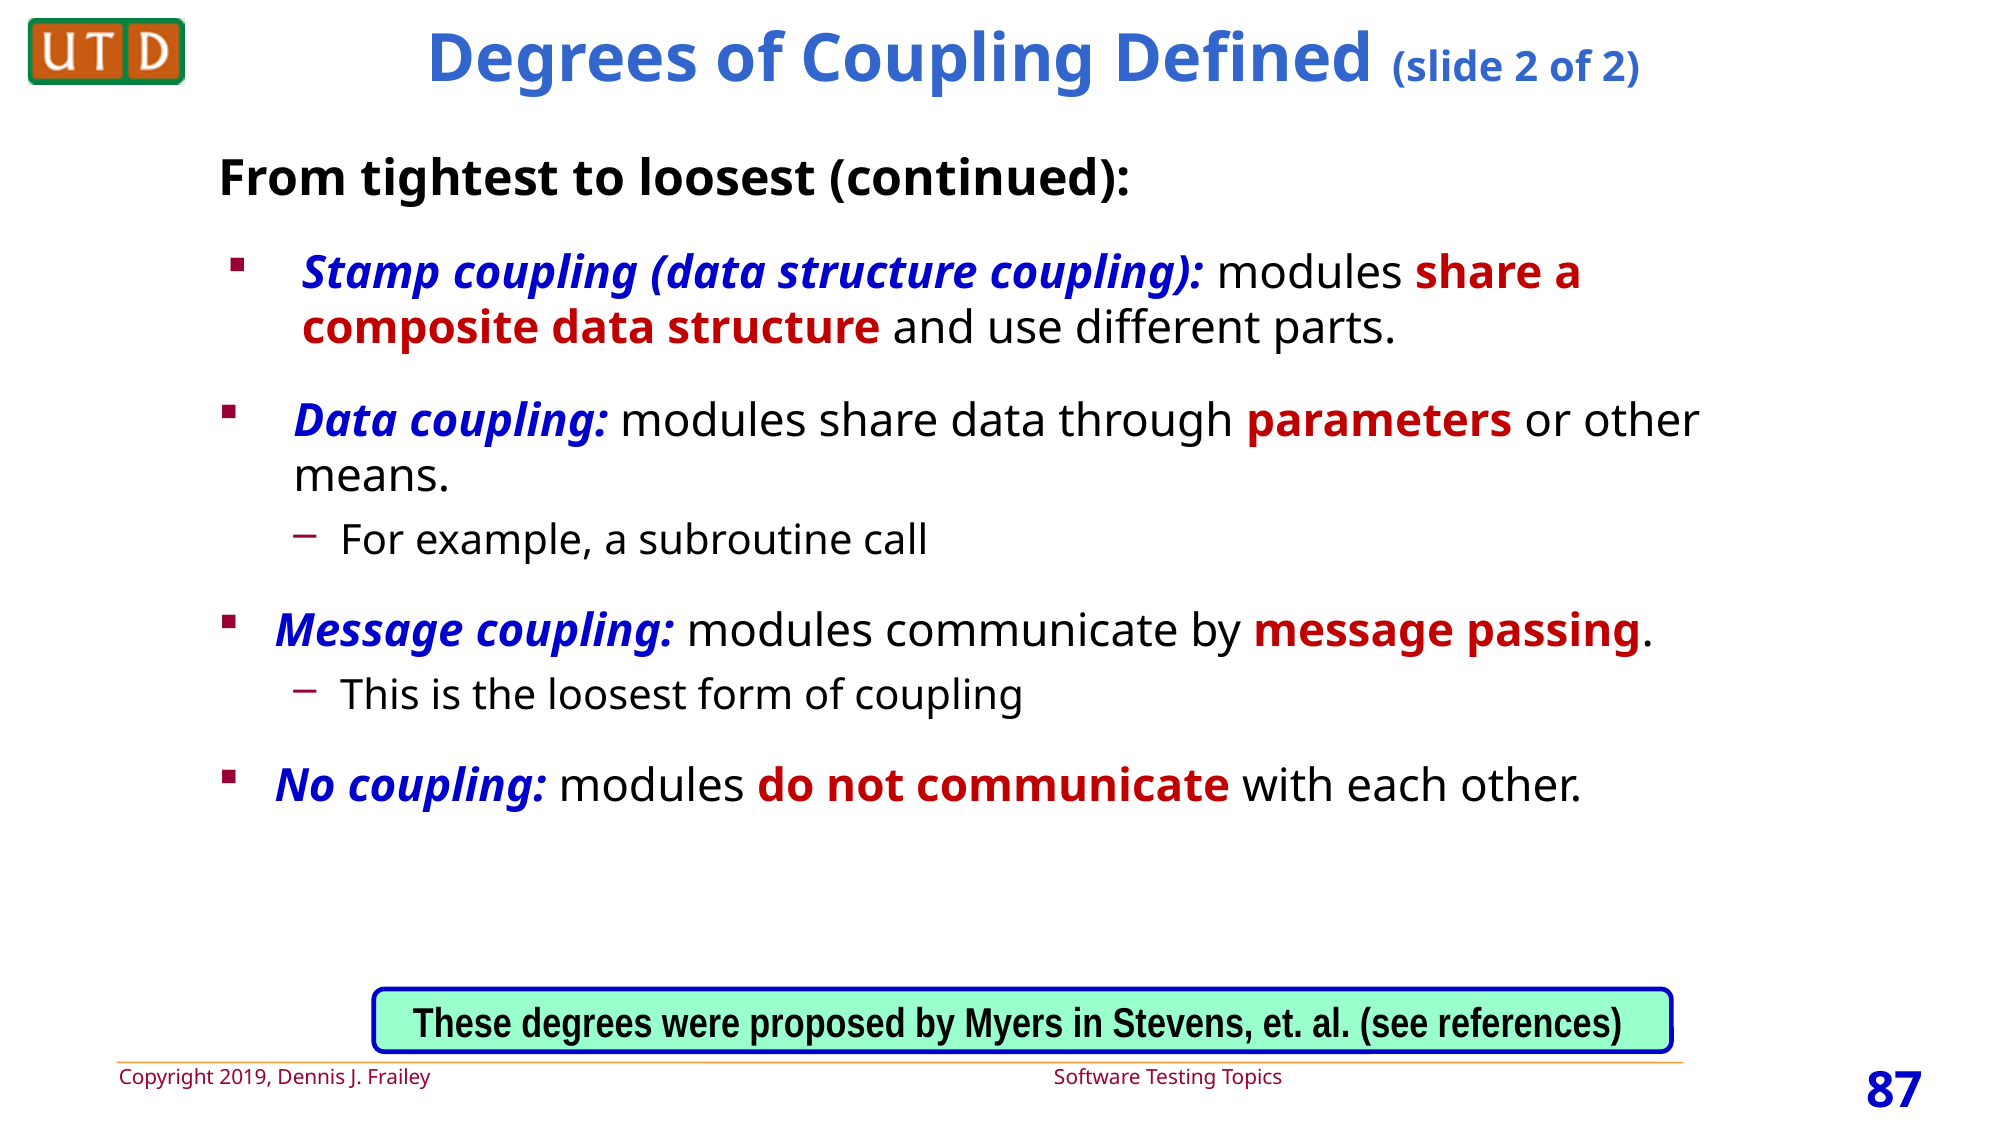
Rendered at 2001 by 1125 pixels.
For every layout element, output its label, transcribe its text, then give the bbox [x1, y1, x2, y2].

picture [27, 18, 143, 85]
list From tightest to loosest (continued): Stamp coupling (data structure coupling): modules share a composite data structure and use different parts. Data coupling: modules share data through parameters or other means. For example, a subroutine call Message coupling: modules communicate by message passing. This is the loosest form of coupling No coupling: modules do not communicate with each other. [203, 137, 1807, 863]
text_box These degrees were proposed by Myers in Stevens, et. al. (see references) [373, 988, 1672, 1052]
title Degrees of Coupling Defined (slide 2 of 2) [143, 0, 1924, 111]
